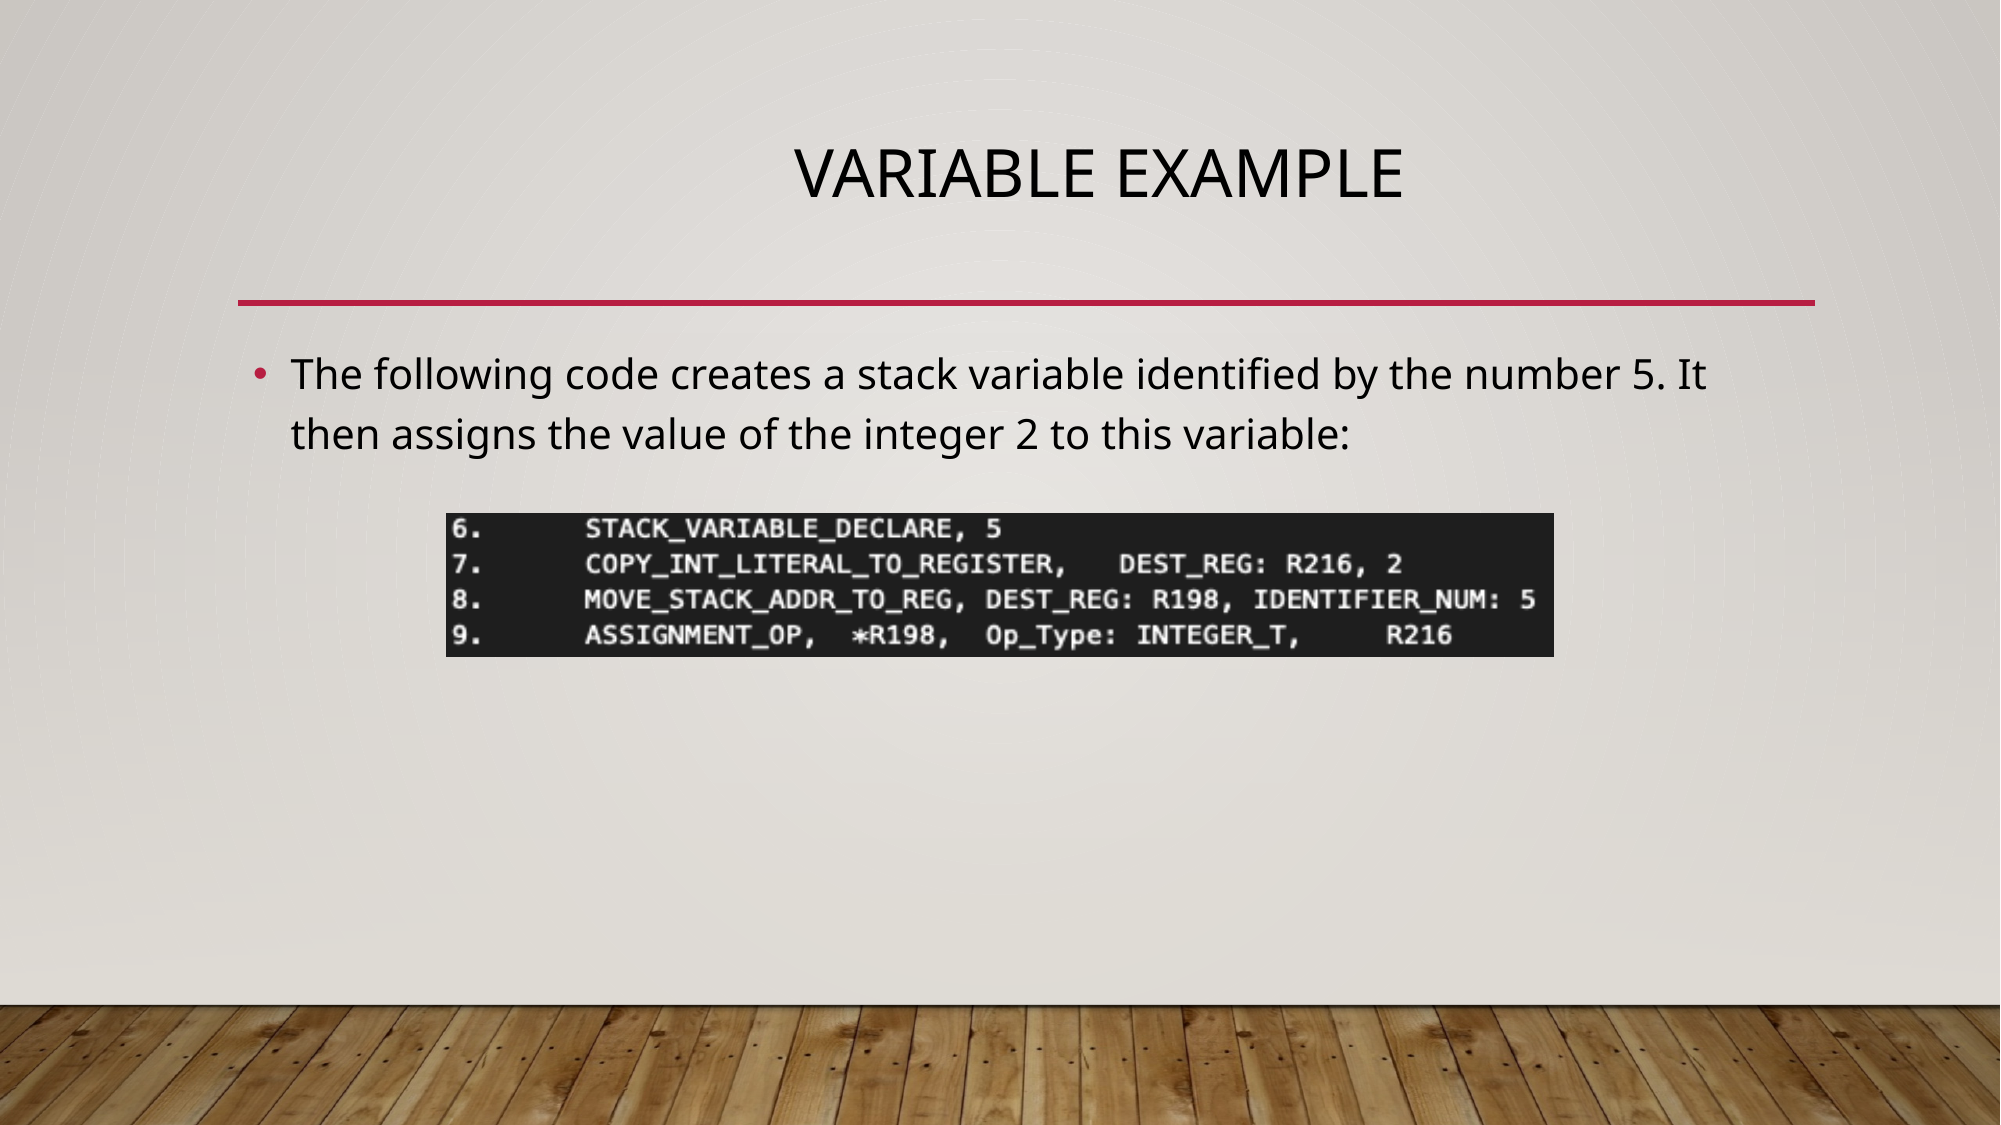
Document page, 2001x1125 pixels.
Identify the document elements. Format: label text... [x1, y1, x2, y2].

list The following code creates a stack variable identified by the number 5. It then assigns the value of the integer 2 to this variable: [238, 330, 1814, 897]
picture [0, 1005, 2000, 1125]
title Variable Example [238, 131, 1814, 305]
picture [446, 513, 1554, 658]
